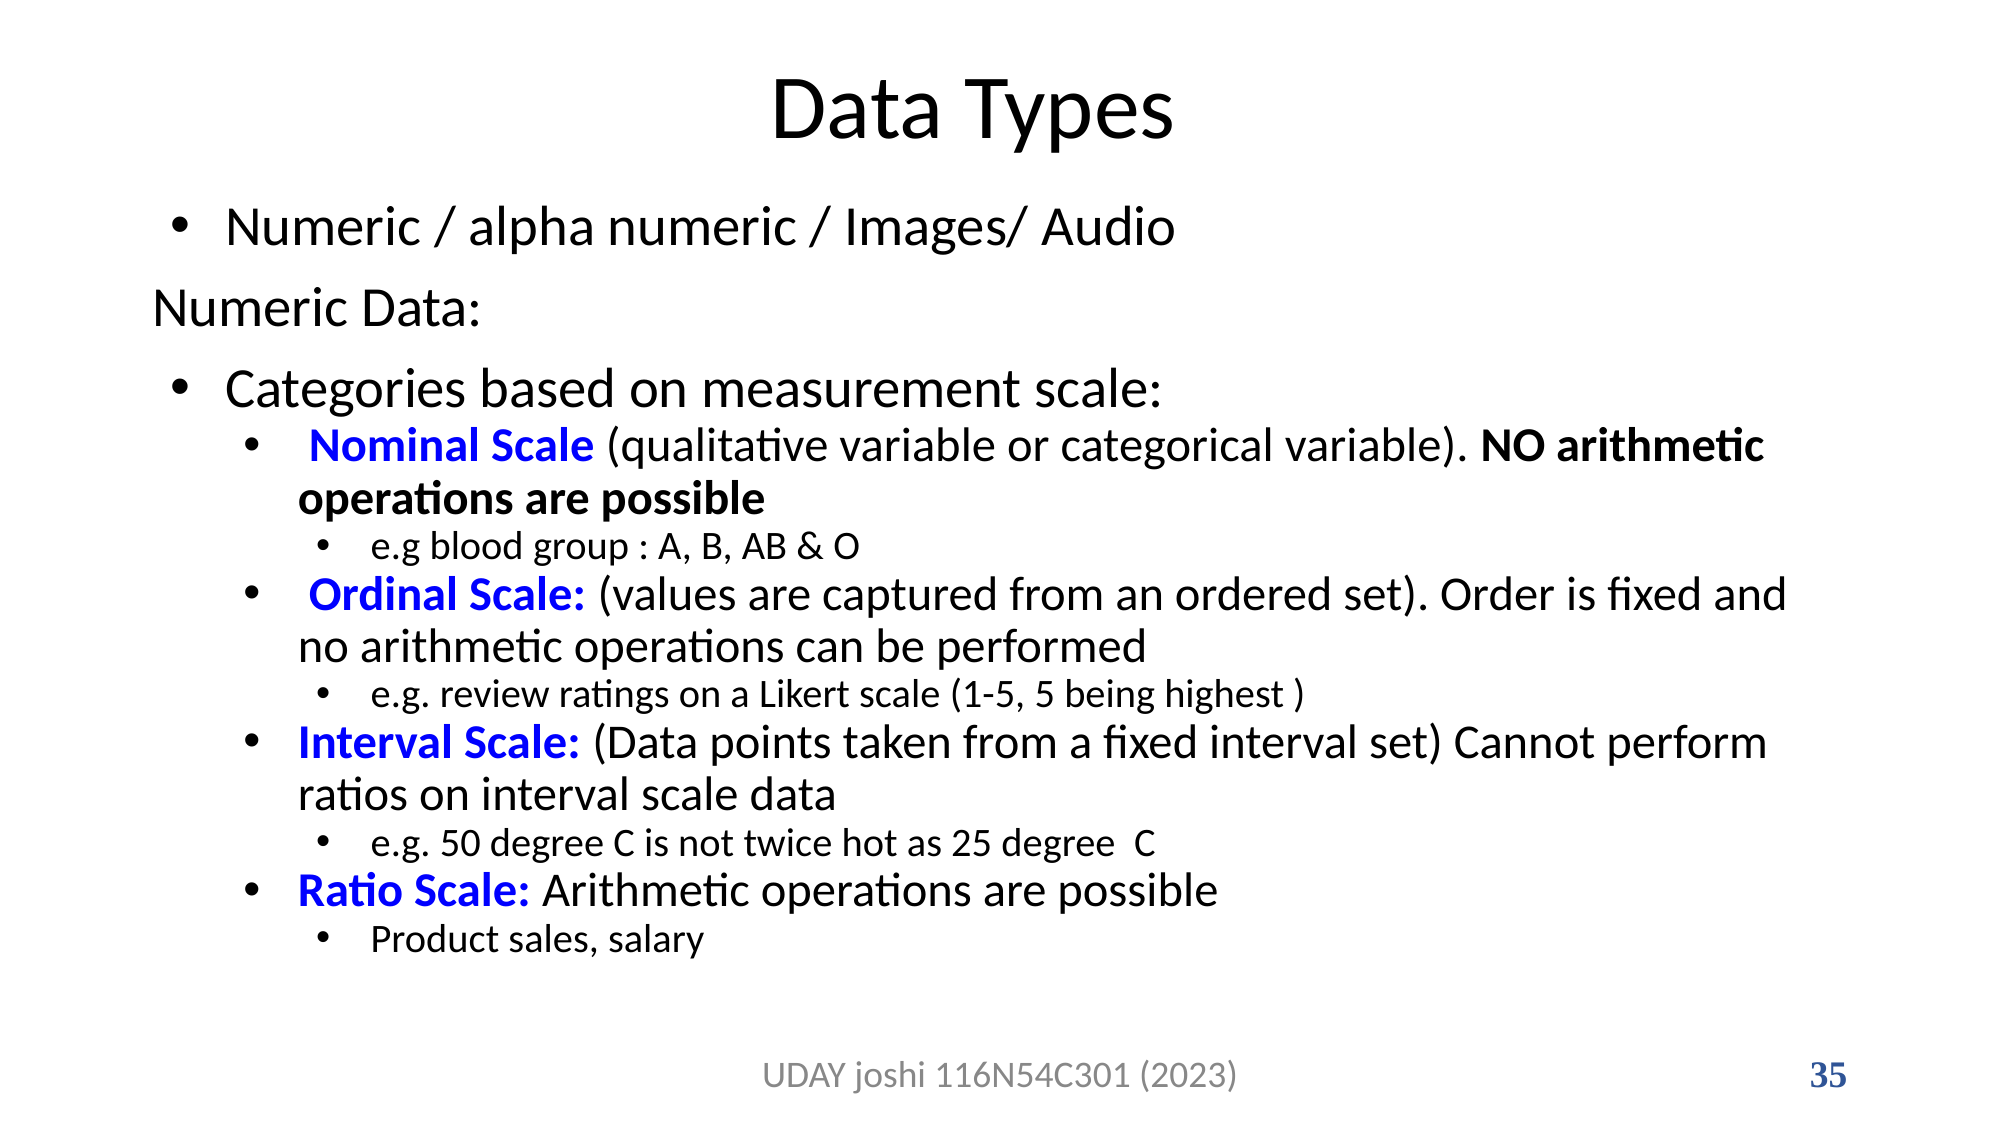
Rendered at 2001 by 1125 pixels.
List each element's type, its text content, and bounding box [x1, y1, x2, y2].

footer UDAY joshi 116N54C301 (2023) [662, 1042, 1338, 1103]
slide_number 35 [1412, 1042, 1863, 1103]
title Data Types [121, 0, 1847, 218]
list Numeric / alpha numeric / Images/ Audio Numeric Data: Categories based on measurement scale: Nominal Scale (qualitative variable or categorical variable). NO arithmetic operations are possible e.g blood group : A, B, AB & O Ordinal Scale: (values are captured from an ordered set). Order is fixed and no arithmetic operations can be performed e.g. review ratings on a Likert scale (1-5, 5 being highest ) Interval Scale: (Data points taken from a fixed interval set) Cannot perform ratios on interval scale data e.g. 50 degree C is not twice hot as 25 degree C Ratio Scale: Arithmetic operations are possible Product sales, salary [137, 189, 1863, 973]
